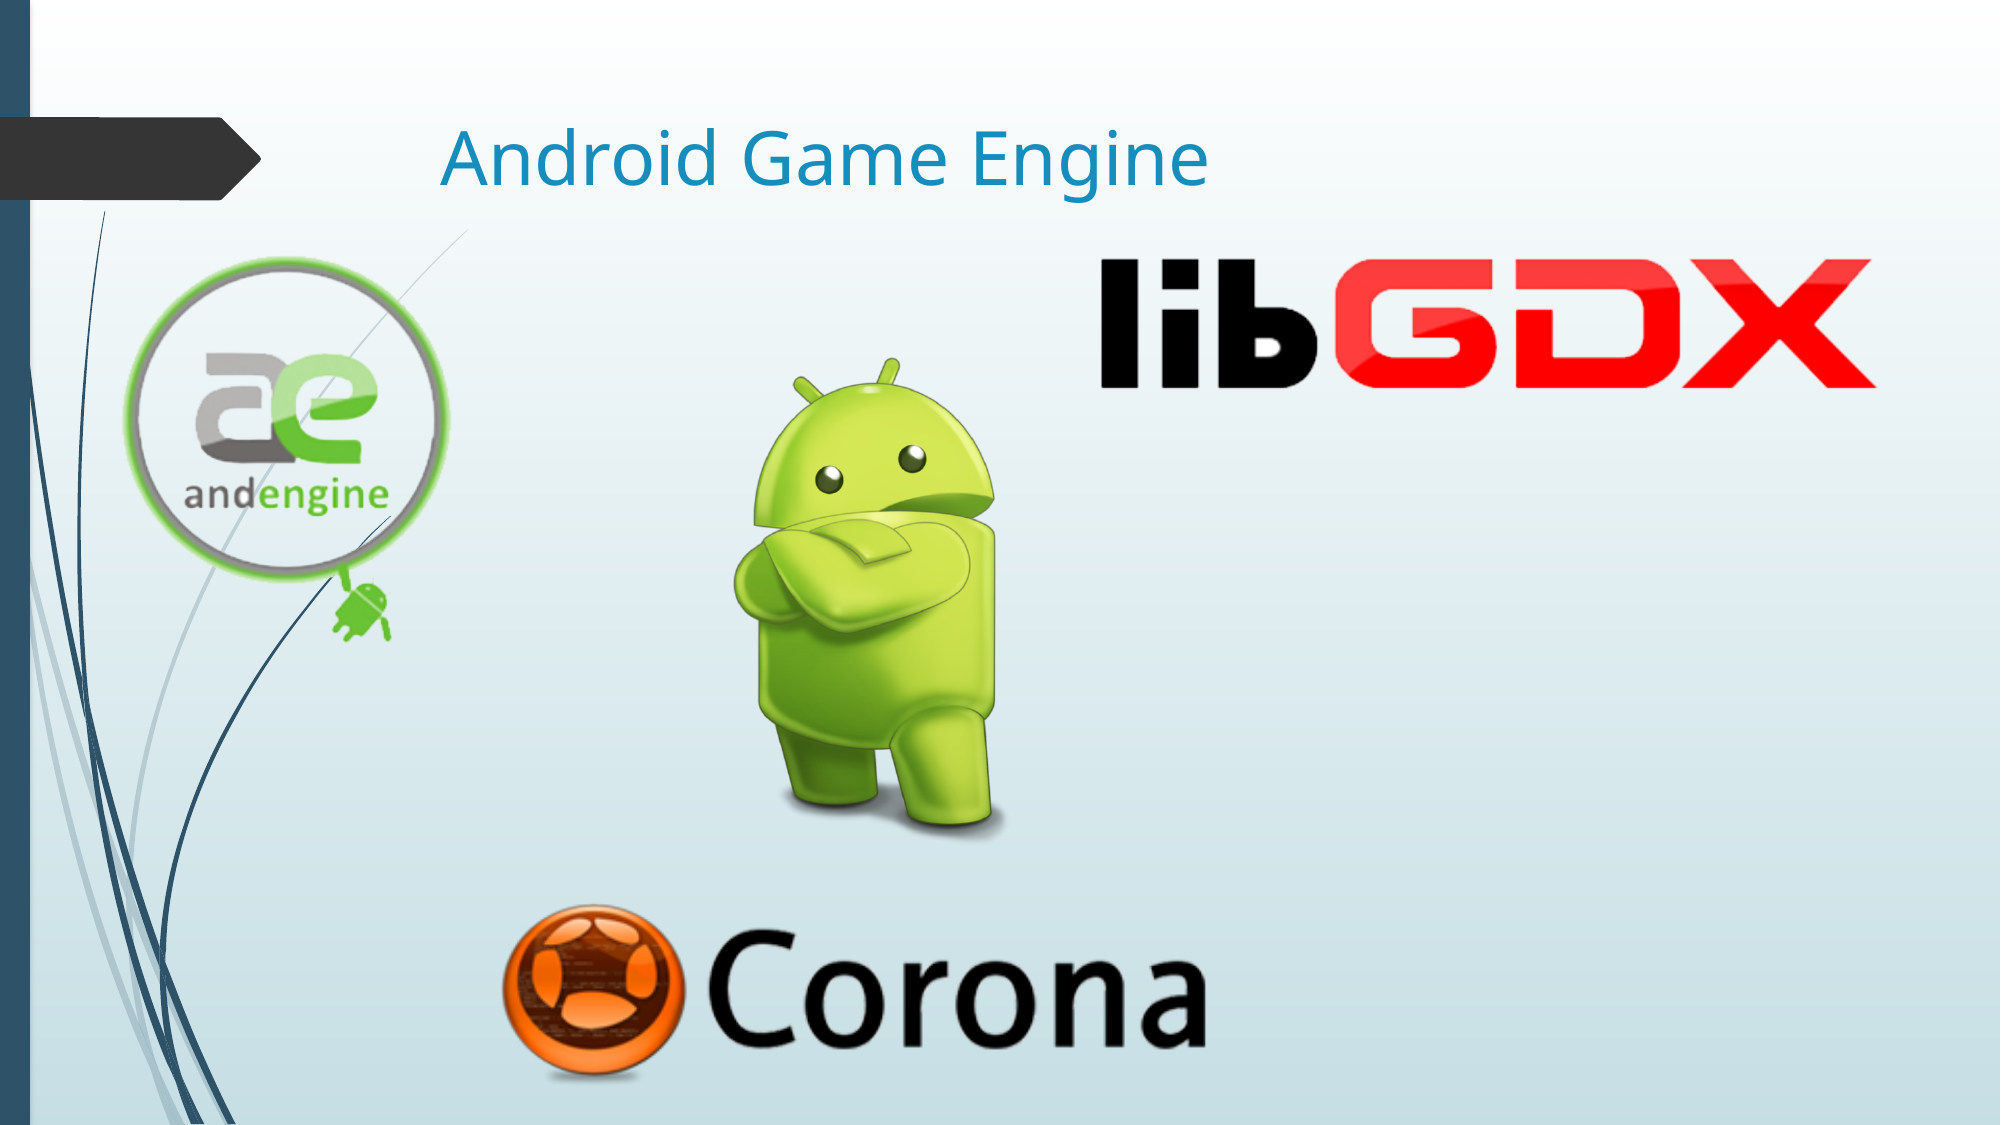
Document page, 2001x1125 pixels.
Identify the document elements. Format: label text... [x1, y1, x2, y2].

picture [121, 255, 453, 645]
picture [466, 874, 1248, 1125]
title Android Game Engine [425, 102, 1888, 313]
picture [630, 257, 1879, 857]
